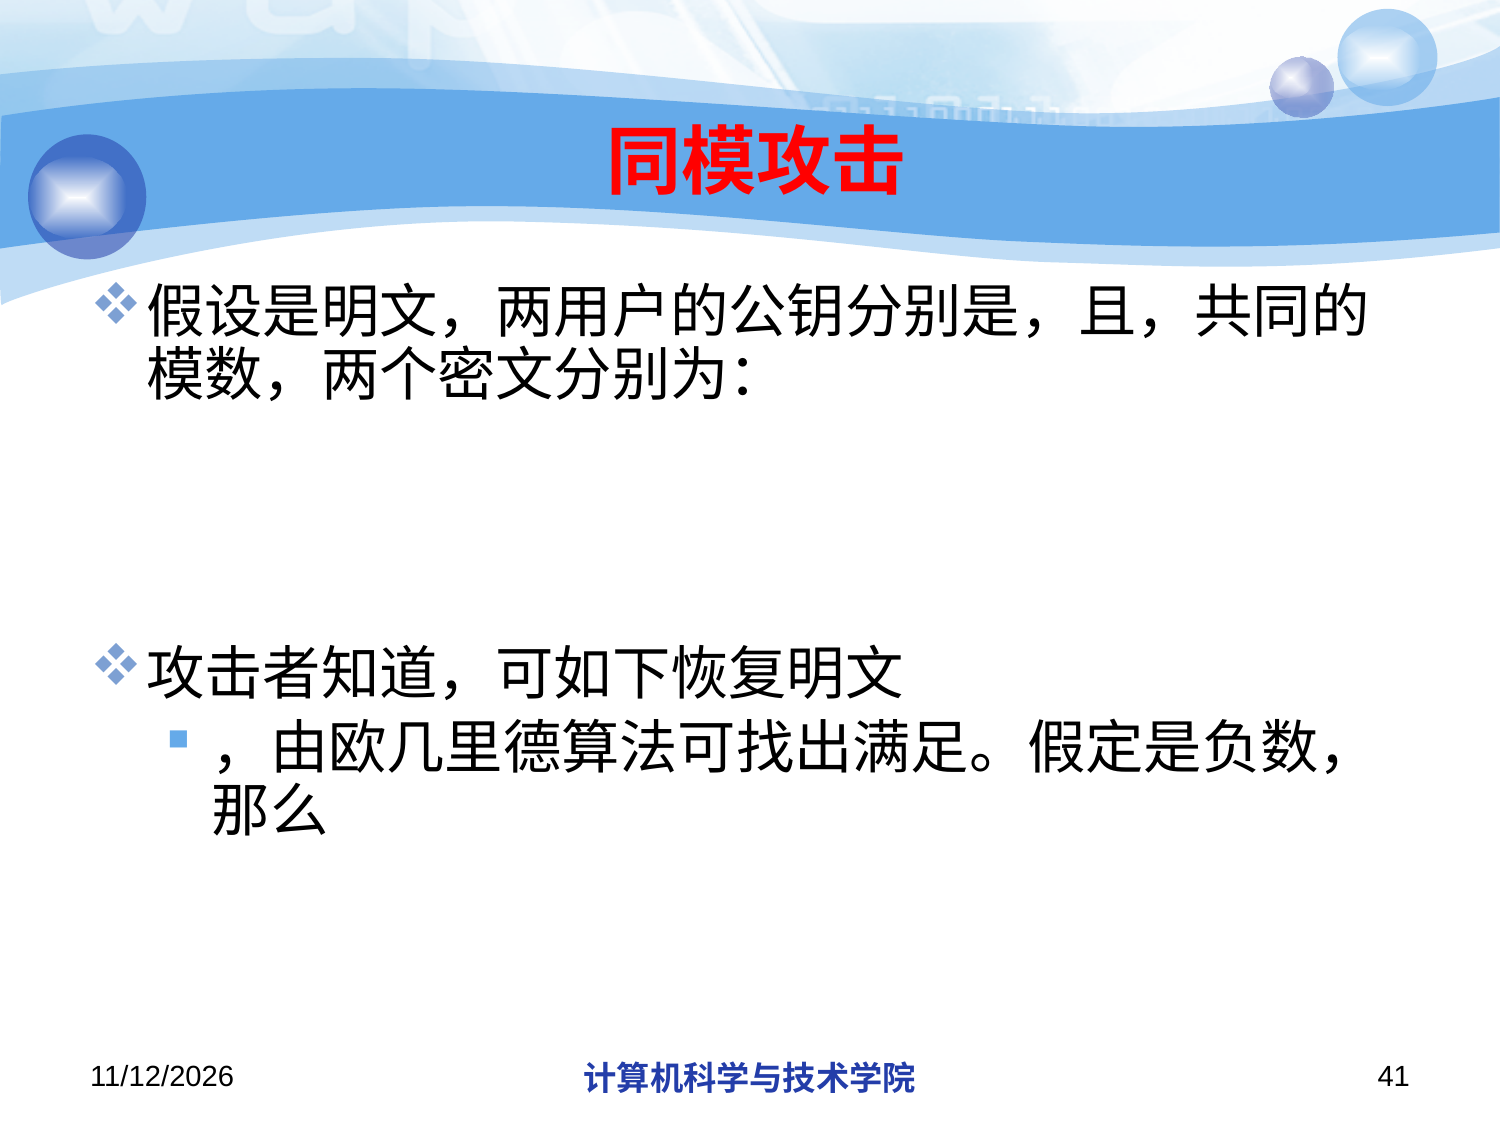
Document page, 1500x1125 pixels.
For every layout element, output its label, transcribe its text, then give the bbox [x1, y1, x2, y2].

title 同模攻击 [149, 112, 1363, 206]
picture [0, 0, 1500, 112]
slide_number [74, 1049, 426, 1103]
footer 计算机科学与技术学院 [512, 1049, 988, 1103]
slide_number 41 [1074, 1049, 1426, 1103]
